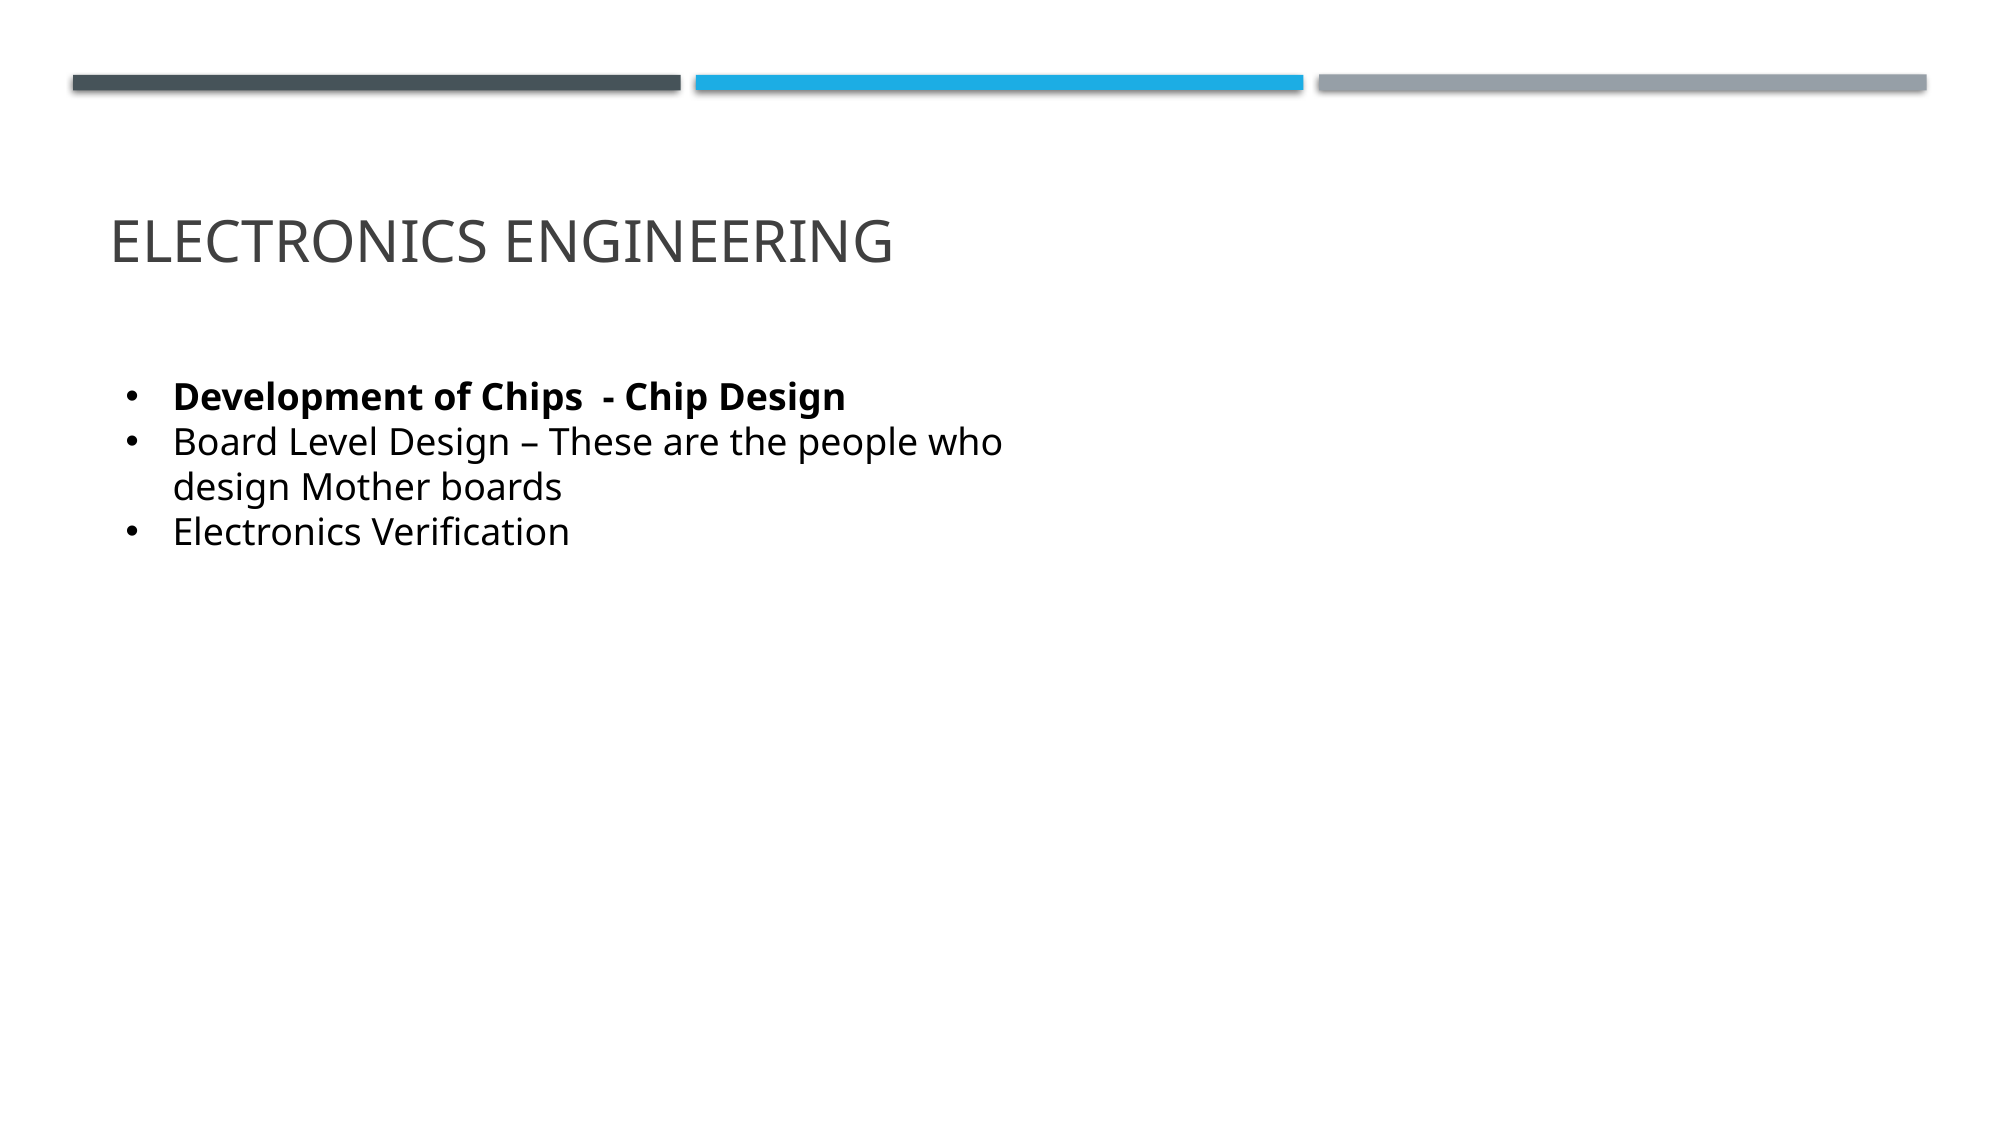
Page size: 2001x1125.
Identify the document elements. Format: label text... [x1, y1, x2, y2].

text_box Development of Chips - Chip Design Board Level Design – These are the people who design Mother boards Electronics Verification [110, 365, 1111, 561]
title Electronics Engineering [94, 119, 1904, 282]
